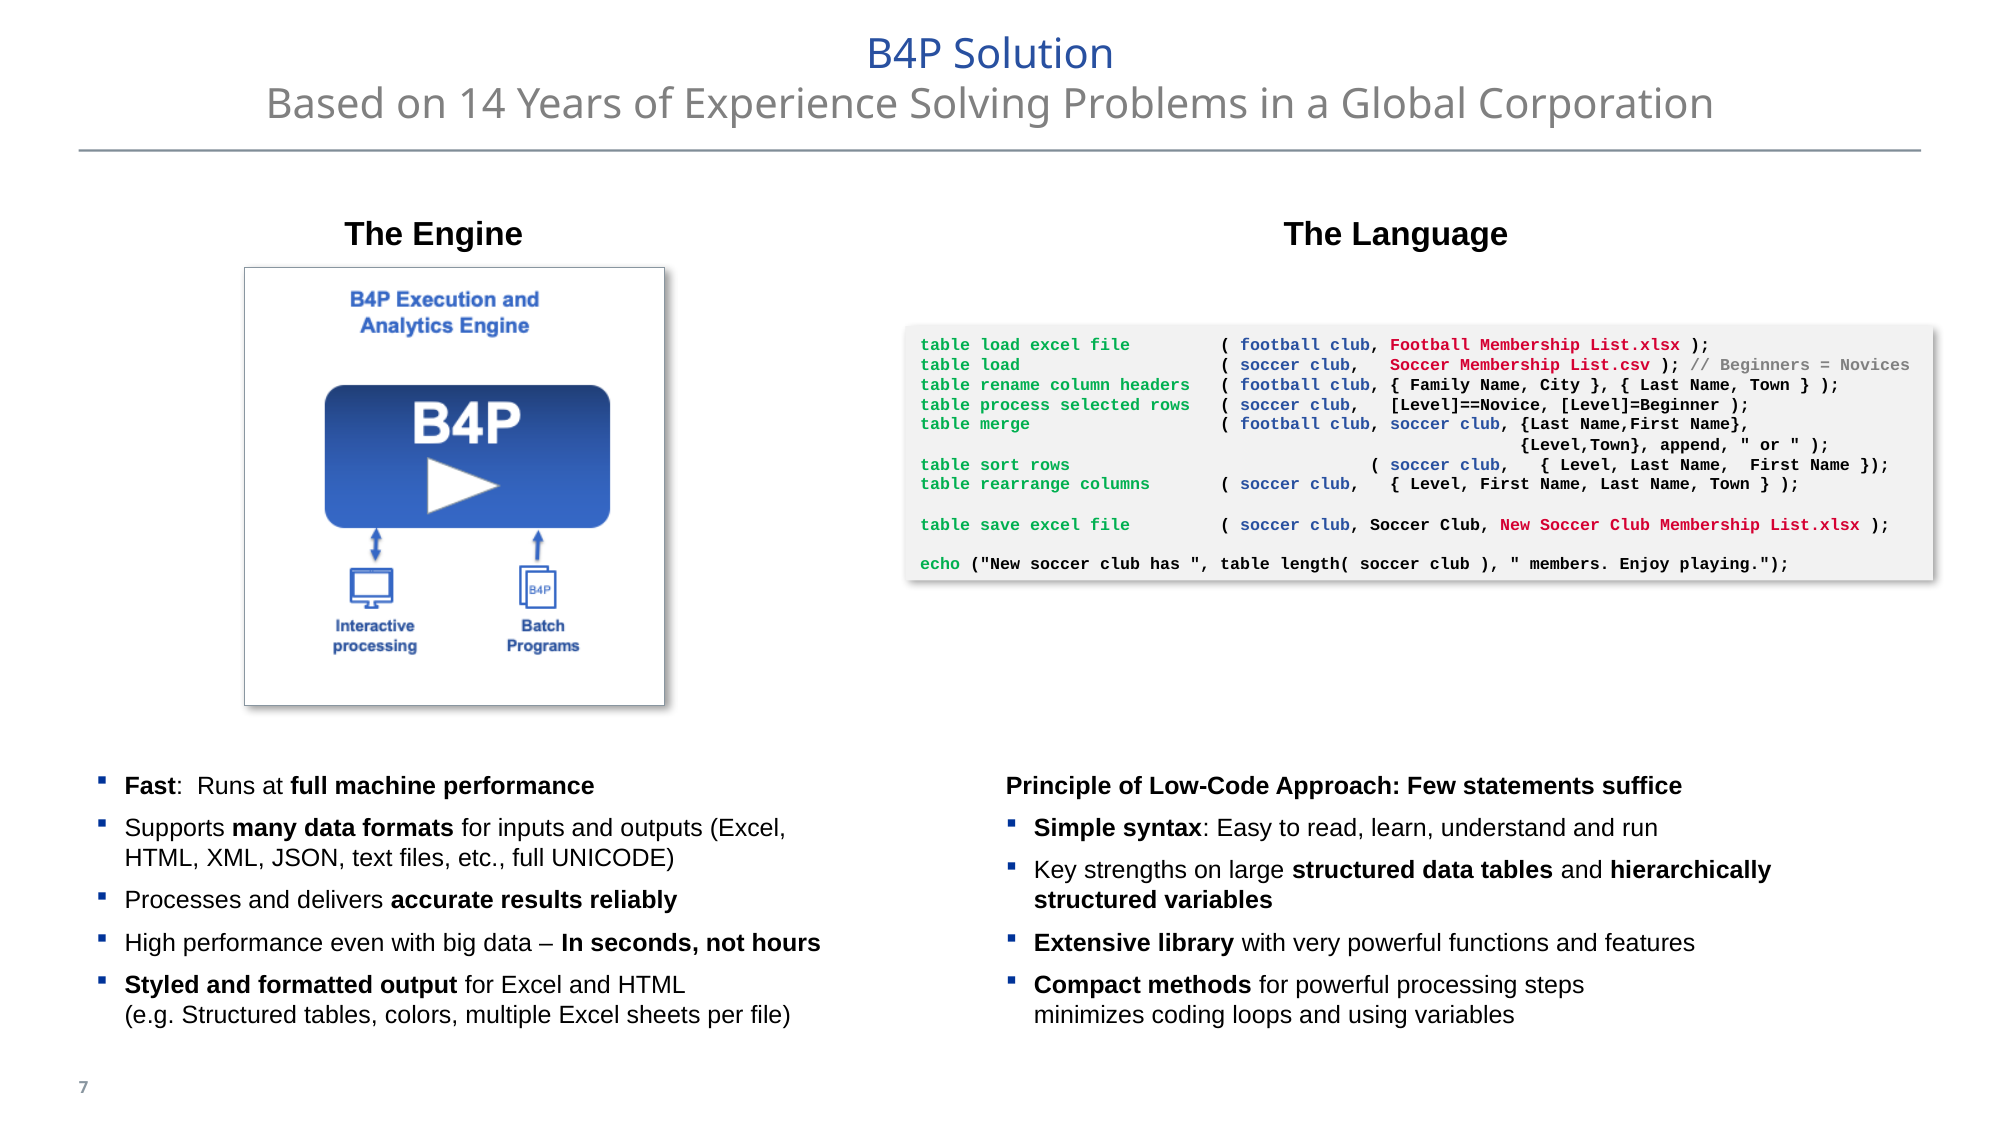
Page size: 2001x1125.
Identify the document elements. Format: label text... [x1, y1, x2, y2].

text_box Fast: Runs at full machine performance Supports many data formats for inputs and outputs (Excel, HTML, XML, JSON, text files, etc., full UNICODE) Processes and delivers accurate results reliably High performance even with big data – In seconds, not hours Styled and formatted output for Excel and HTML (e.g. Structured tables, colors, multiple Excel sheets per file) [88, 761, 848, 1025]
picture [243, 266, 665, 707]
text_box The Language [1275, 200, 1575, 263]
title B4P Solution Based on 14 Years of Experience Solving Problems in a Global Corporation [76, 19, 1920, 138]
text_box The Engine [336, 200, 636, 263]
text_box Principle of Low-Code Approach: Few statements suffice Simple syntax: Easy to read, learn, understand and run Key strengths on large structured data tables and hierarchically structured variables Extensive library with very powerful functions and features Compact methods for powerful processing steps minimizes coding loops and using variables [998, 761, 1852, 1025]
text_box table load excel file ( football club, Football Membership List.xlsx ); table load ( soccer club, Soccer Membership List.csv ); // Beginners = Novices table rename column headers ( football club, { Family Name, City }, { Last Name, Town } ); table process selected rows ( soccer club, [Level]==Novice, [Level]=Beginner ); table merge ( football club, soccer club, {Last Name,First Name}, {Level,Town}, append, " or " ); table sort rows ( soccer club, { Level, Last Name, First Name }); table rearrange columns ( soccer club, { Level, First Name, Last Name, Town } ); table save excel file ( soccer club, Soccer Club, New Soccer Club Membership List.xlsx ); echo ("New soccer club has ", table length( soccer club ), " members. Enjoy playing."); [905, 326, 1933, 581]
